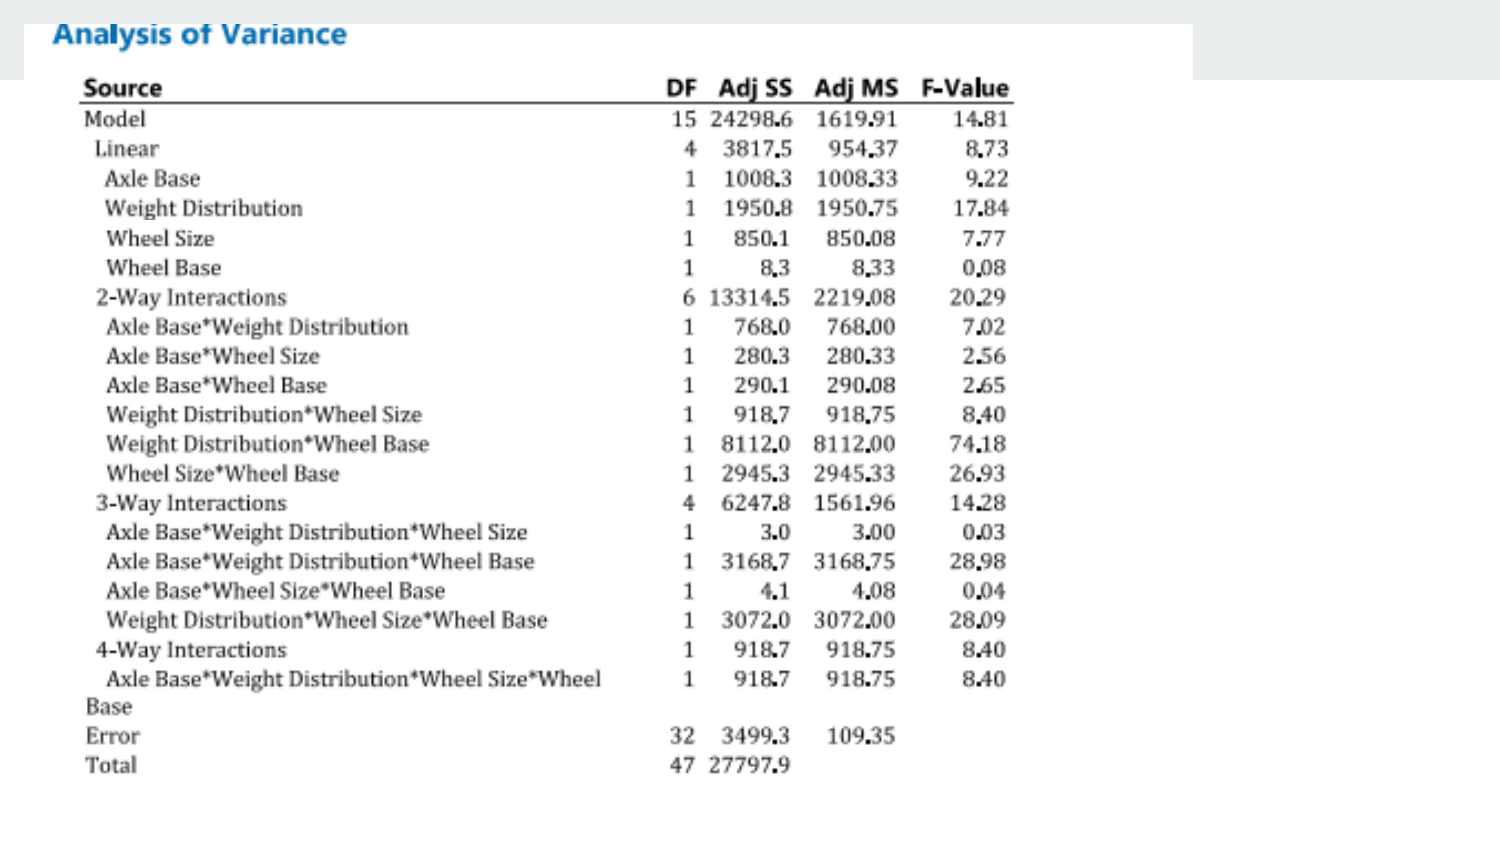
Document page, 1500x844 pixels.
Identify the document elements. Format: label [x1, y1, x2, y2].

picture [14, 24, 1403, 787]
